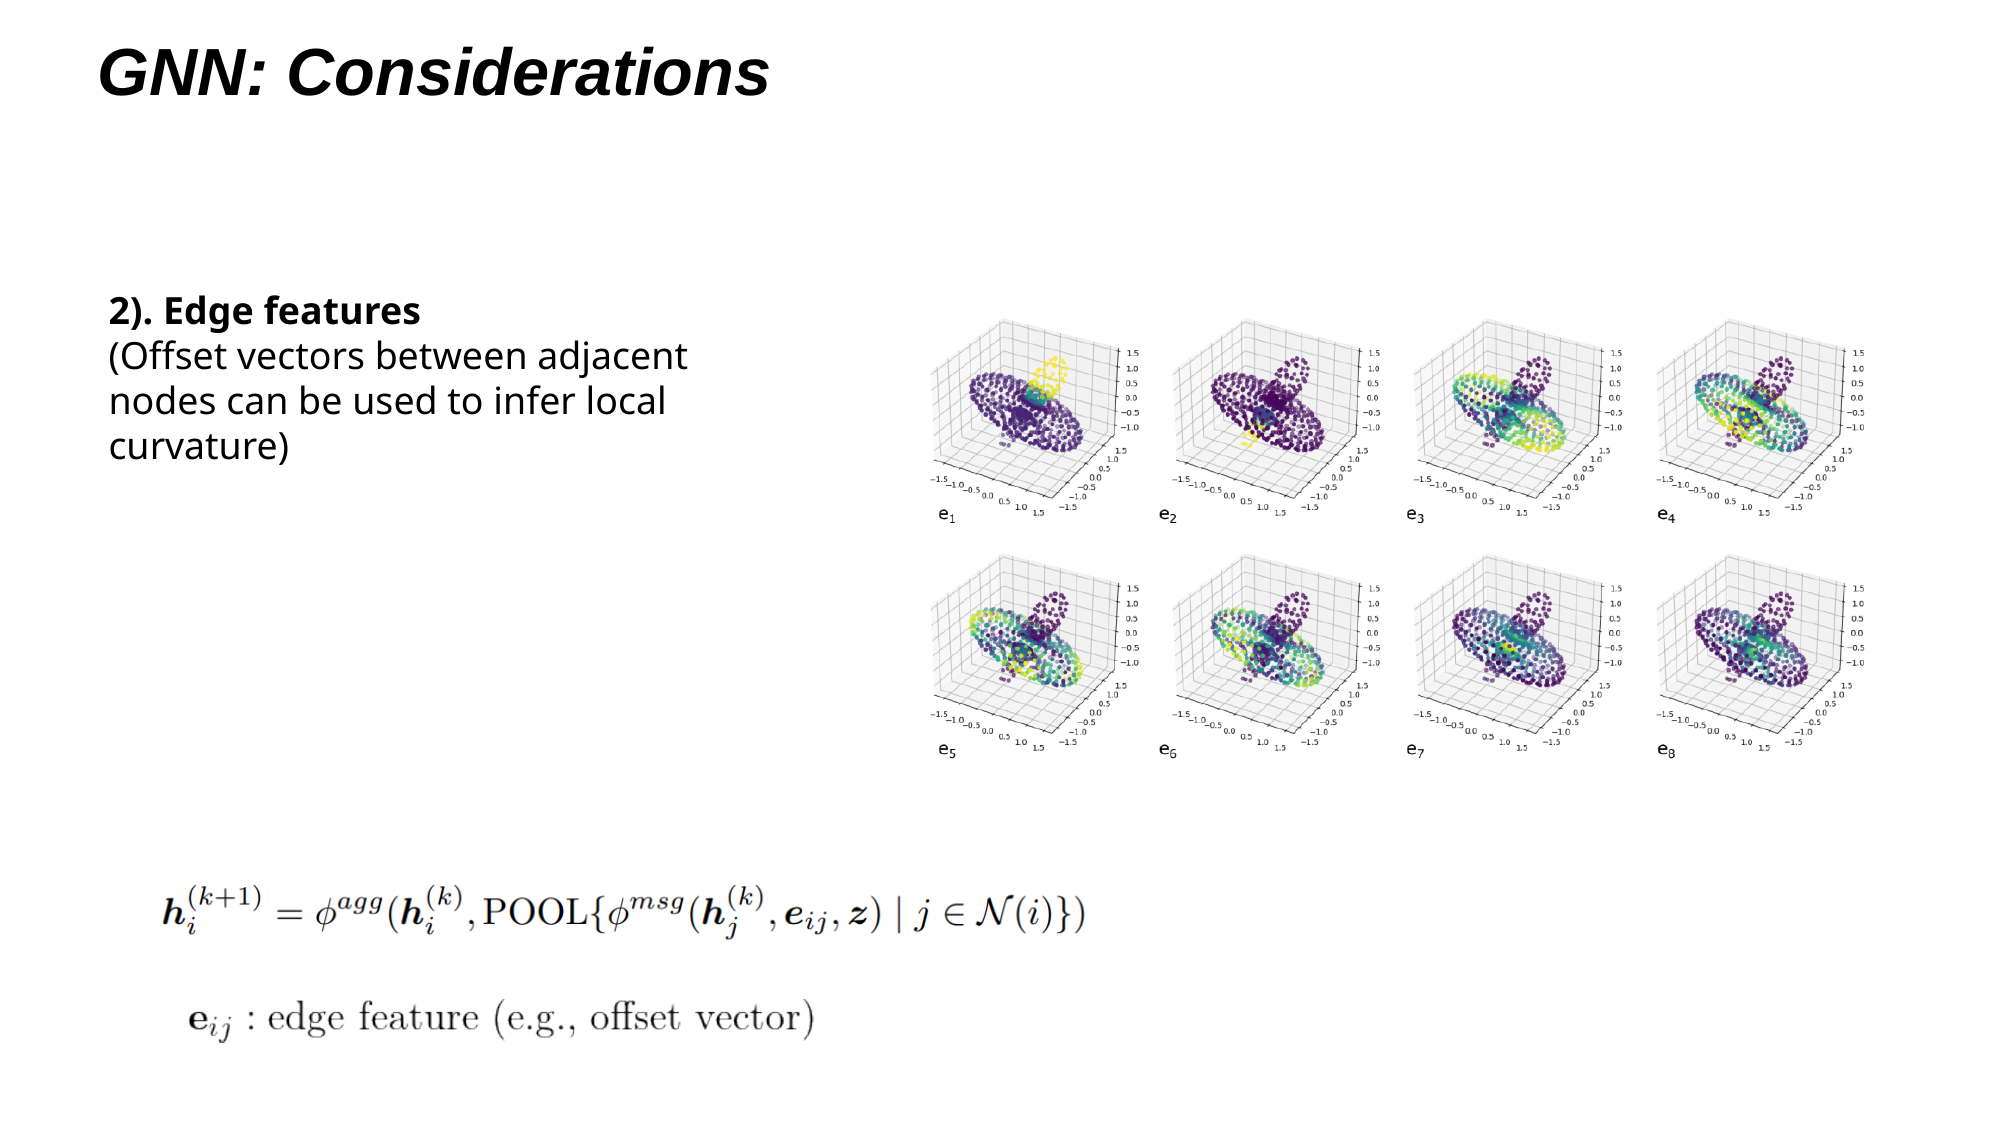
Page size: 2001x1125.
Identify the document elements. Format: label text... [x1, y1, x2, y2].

text_box 2). Edge features (Offset vectors between adjacent nodes can be used to infer local curvature) [93, 280, 762, 475]
picture [120, 870, 1108, 950]
picture [187, 999, 814, 1043]
picture [871, 268, 1907, 779]
text_box GNN: Considerations [82, 0, 2000, 118]
